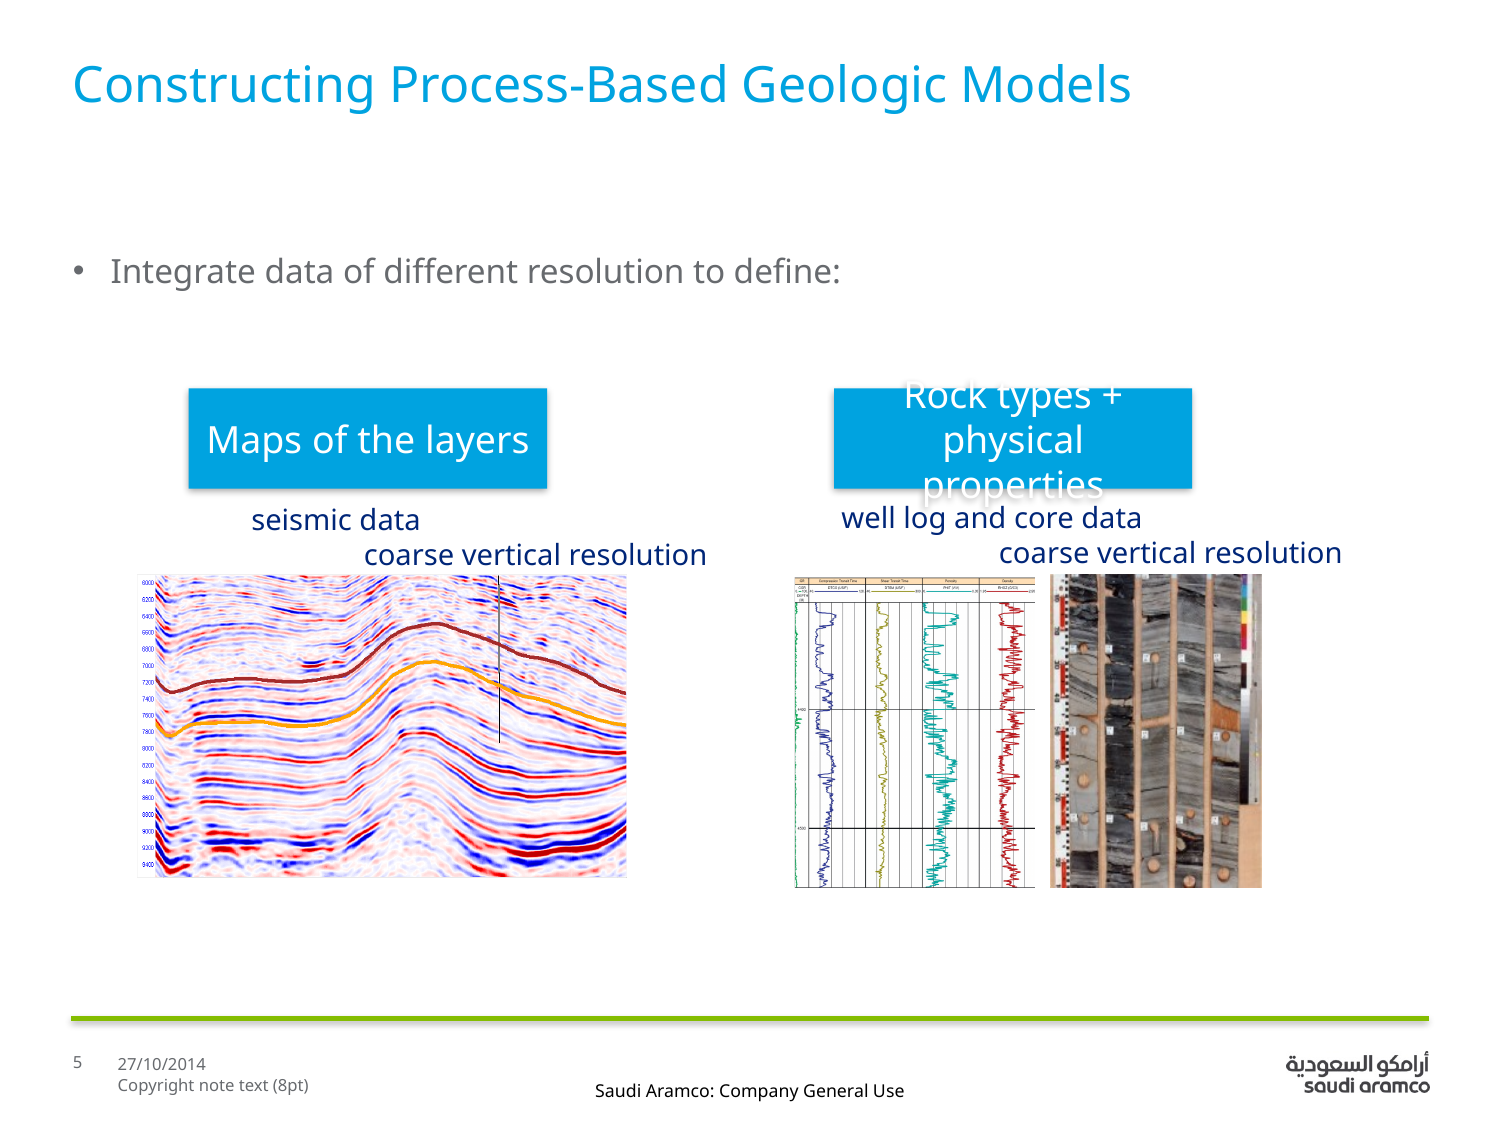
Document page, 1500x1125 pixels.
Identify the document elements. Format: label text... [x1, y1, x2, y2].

footer Copyright note text (8pt) [117, 1067, 593, 1105]
text_box Maps of the layers [188, 388, 548, 489]
list Integrate data of different resolution to define: [72, 242, 1429, 992]
text_box well log and core data coarse vertical resolution [684, 491, 1386, 577]
text_box Rock types + physical properties [833, 388, 1193, 489]
title Constructing Process-Based Geologic Models [72, 45, 1429, 181]
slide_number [117, 1045, 207, 1067]
picture [1286, 1051, 1430, 1093]
picture [1049, 573, 1262, 888]
text_box seismic data coarse vertical resolution [48, 494, 751, 579]
picture [794, 577, 1036, 888]
picture [137, 573, 627, 879]
